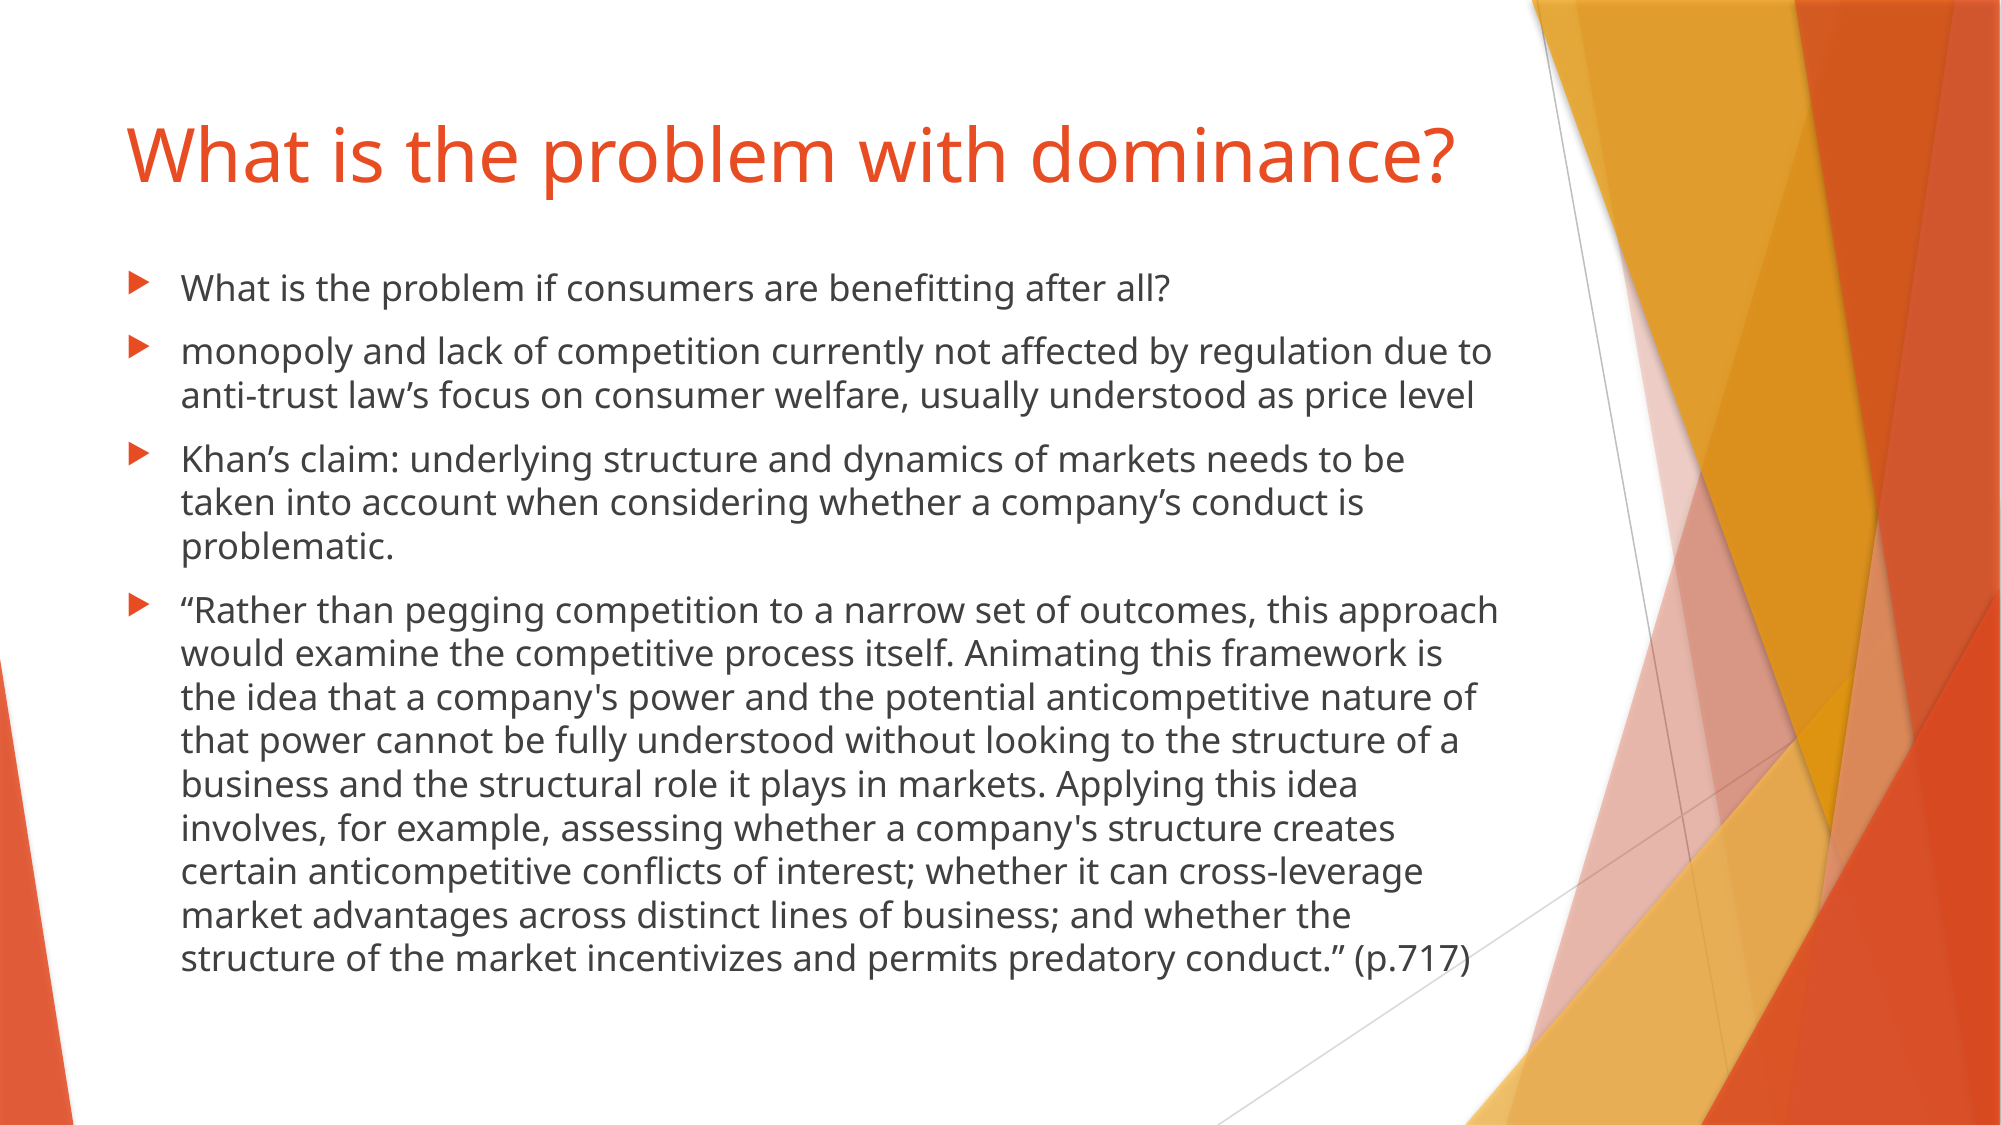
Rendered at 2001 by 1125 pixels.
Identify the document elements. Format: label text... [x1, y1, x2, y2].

title What is the problem with dominance? [111, 99, 1522, 257]
list What is the problem if consumers are benefitting after all? monopoly and lack of competition currently not affected by regulation due to anti-trust law’s focus on consumer welfare, usually understood as price level Khan’s claim: underlying structure and dynamics of markets needs to be taken into account when considering whether a company’s conduct is problematic. “Rather than pegging competition to a narrow set of outcomes, this approach would examine the competitive process itself. Animating this framework is the idea that a company's power and the potential anticompetitive nature of that power cannot be fully understood without looking to the structure of a business and the structural role it plays in markets. Applying this idea involves, for example, assessing whether a company's structure creates certain anticompetitive conflicts of interest; whether it can cross-leverage market advantages across distinct lines of business; and whether the structure of the market incentivizes and permits predatory conduct.” (p.717) [111, 257, 1522, 1053]
